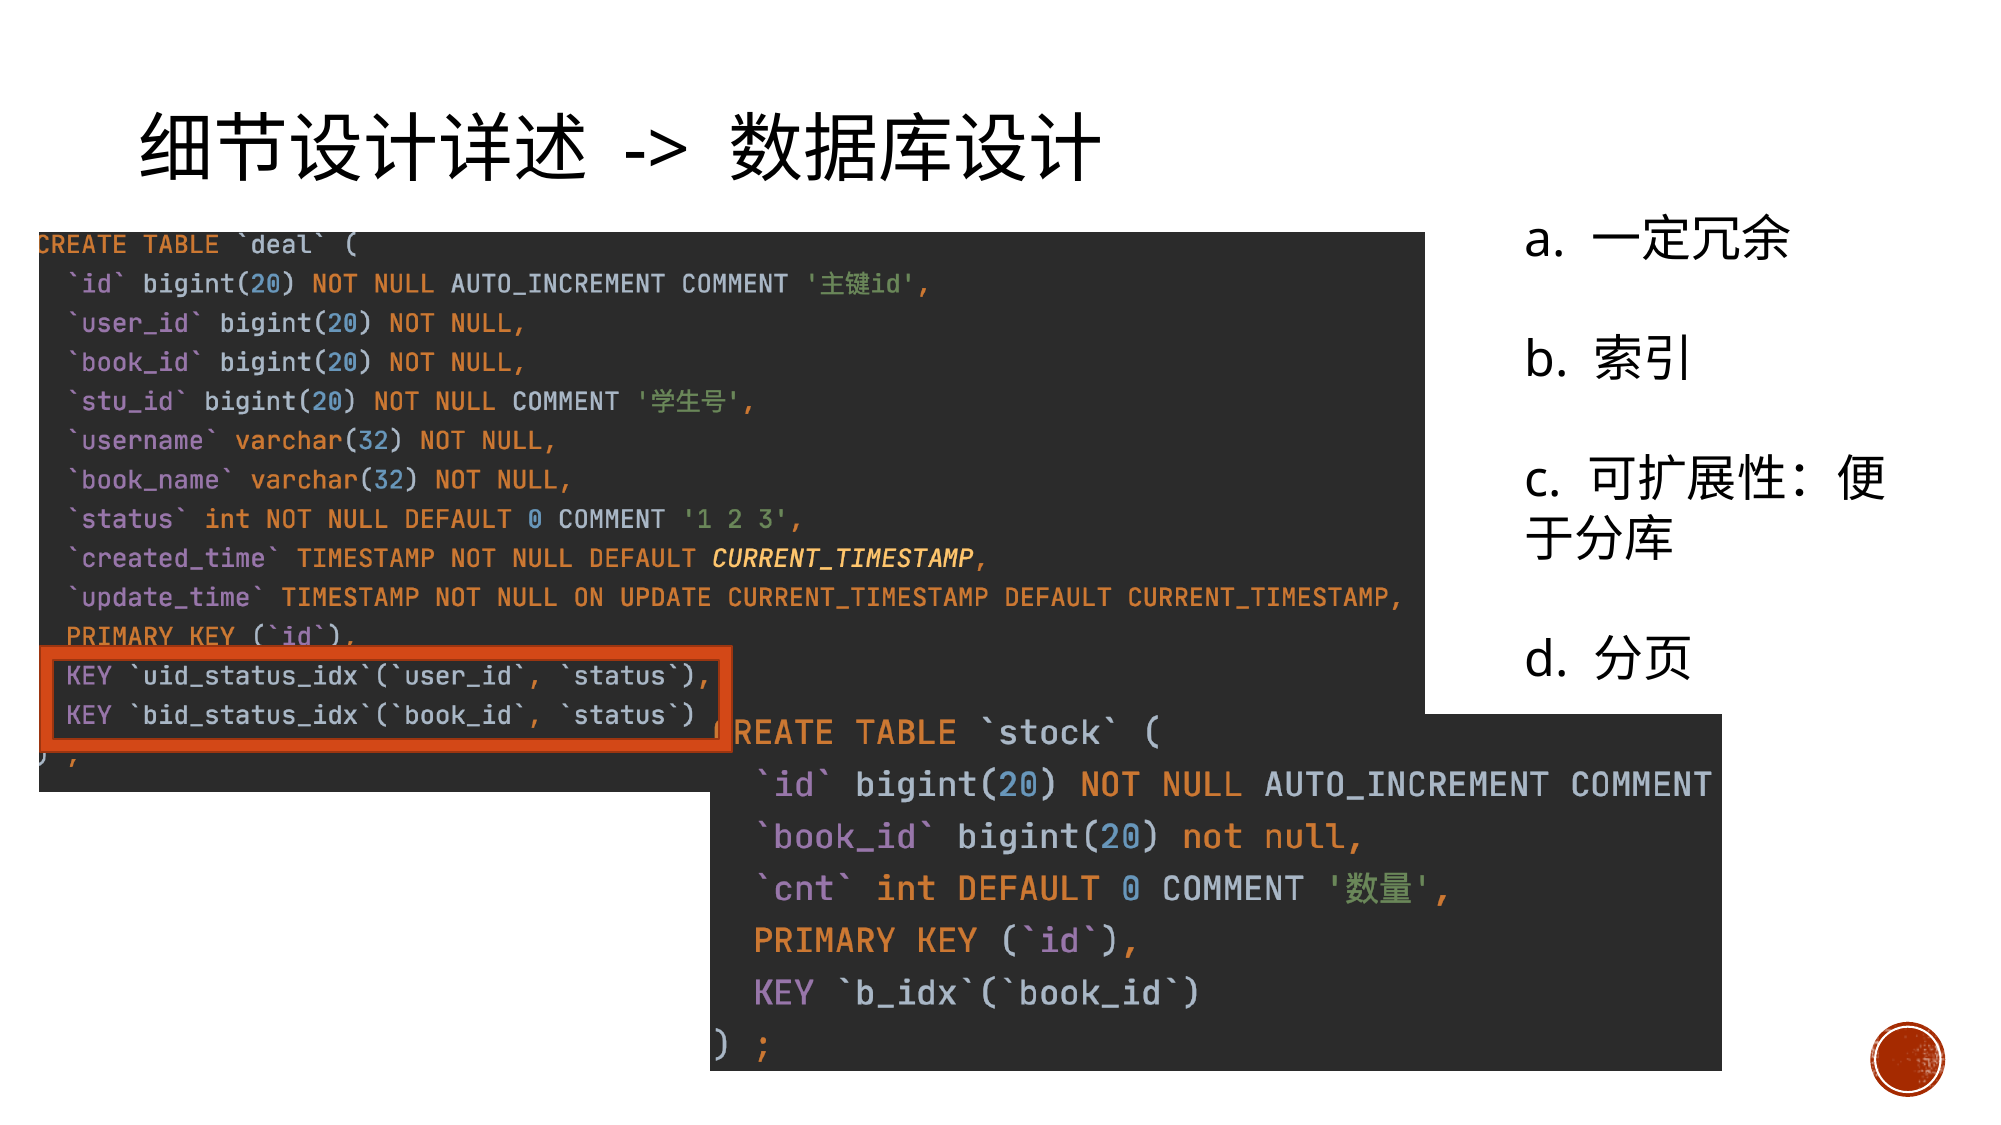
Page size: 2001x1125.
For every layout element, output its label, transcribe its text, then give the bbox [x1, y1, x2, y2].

text_box a. 一定冗余 b. 索引 c. 可扩展性：便于分库 d. 分页 [1509, 199, 1933, 755]
text_box 细节设计详述 -> 数据库设计 [124, 93, 1119, 199]
picture [40, 232, 1722, 1071]
